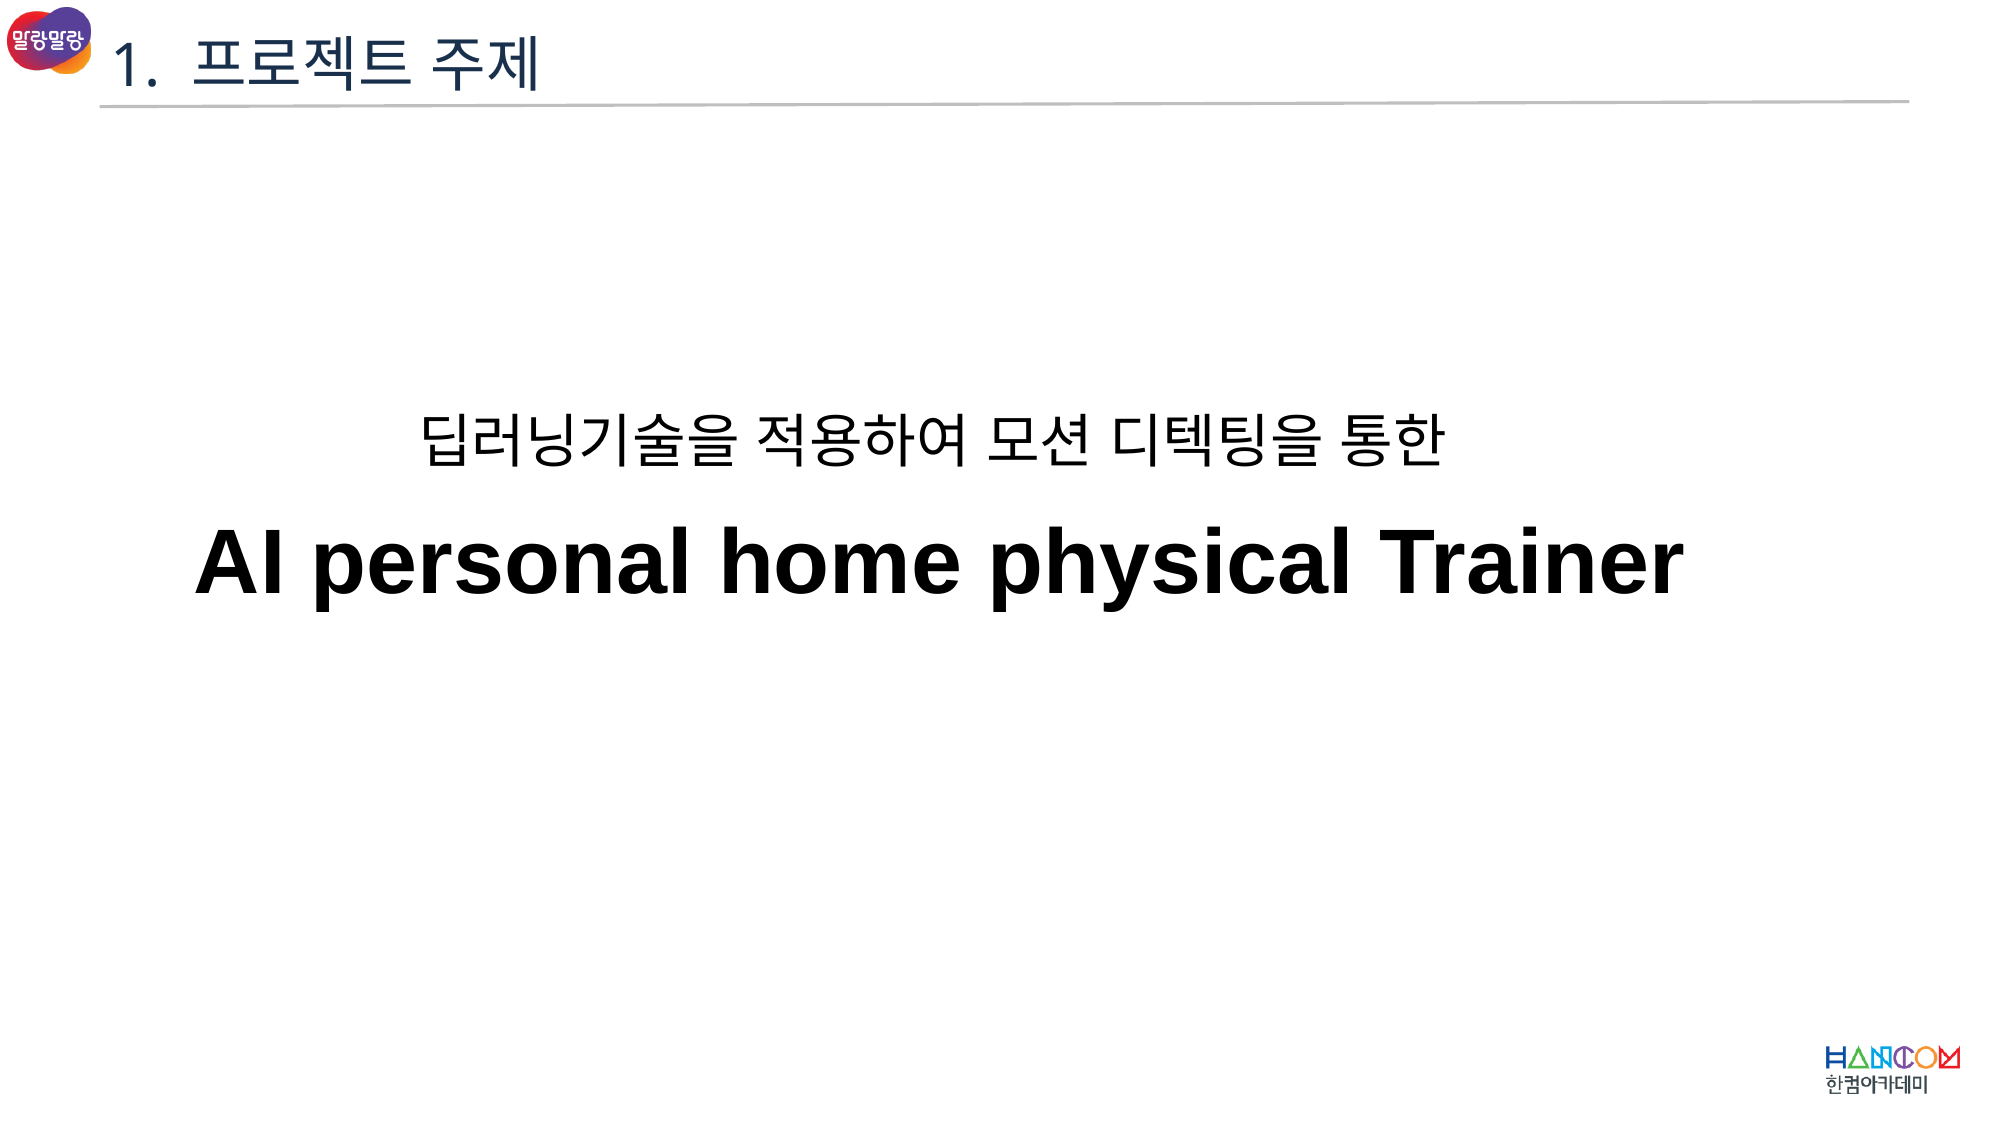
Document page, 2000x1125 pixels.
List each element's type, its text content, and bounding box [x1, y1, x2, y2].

picture [7, 7, 91, 74]
text_box 딥러닝기술을 적용하여 모션 디텍팅을 통한 AI personal home physical Trainer [90, 396, 1792, 620]
text_box 1. 프로젝트 주제 [95, 19, 1424, 107]
picture [1826, 1045, 1960, 1094]
